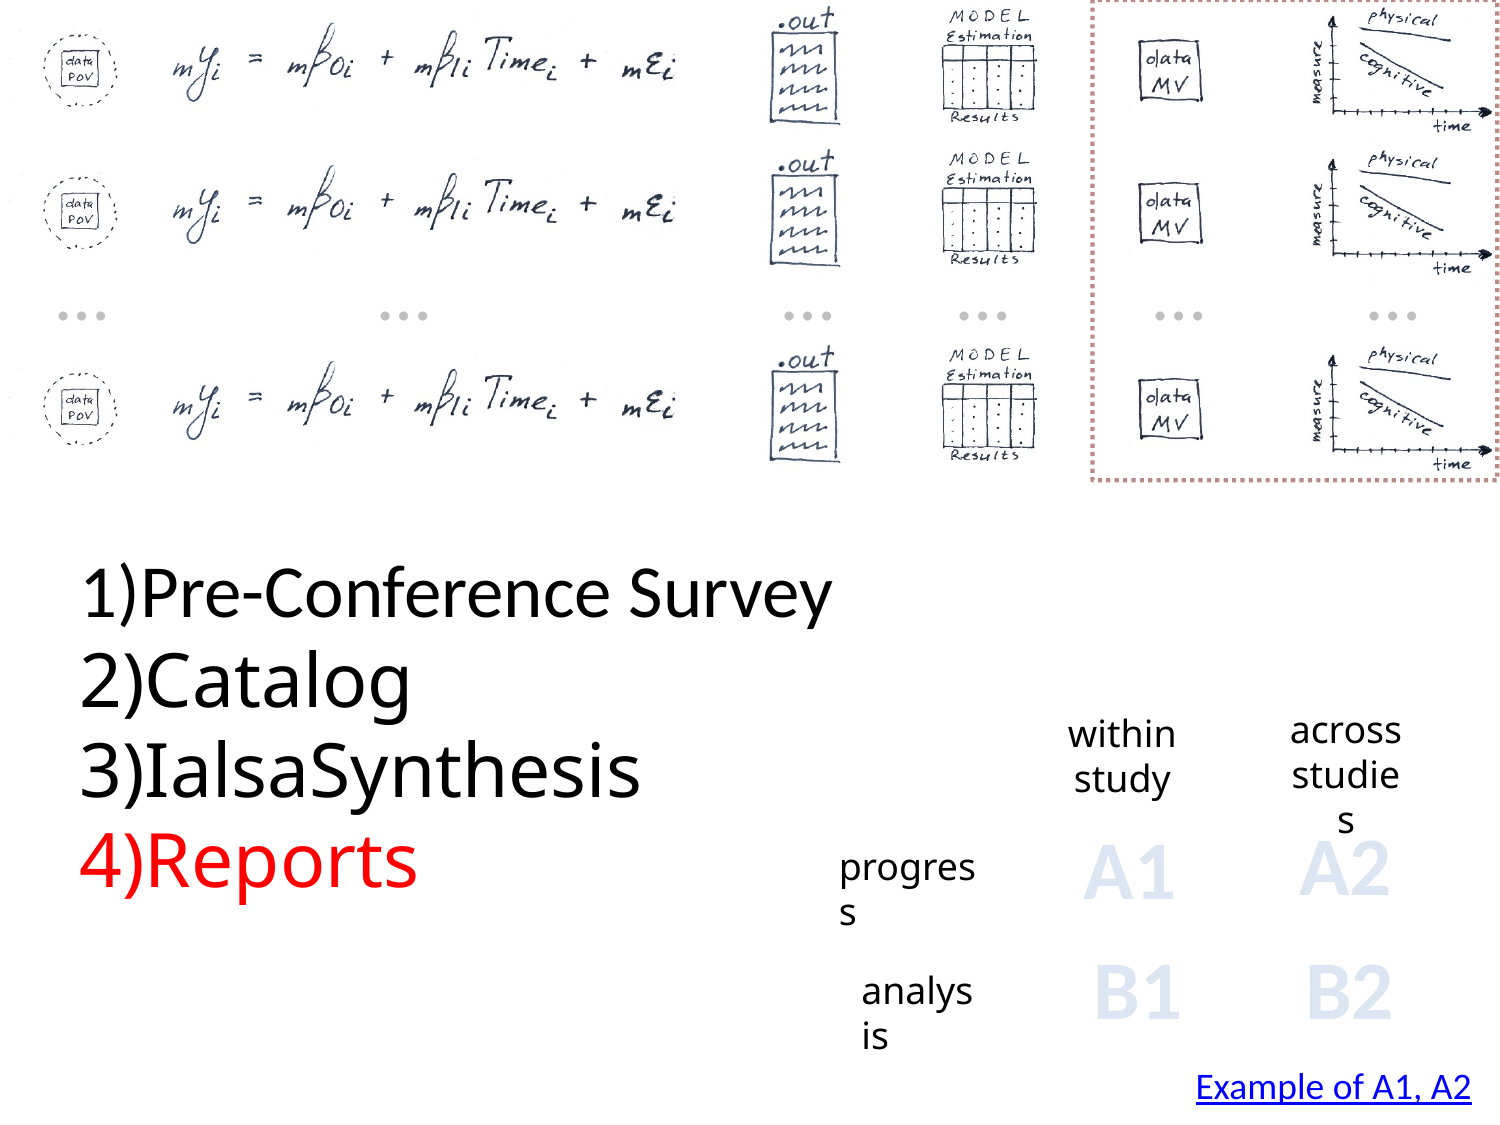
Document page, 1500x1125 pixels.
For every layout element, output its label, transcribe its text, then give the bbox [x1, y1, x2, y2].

text_box B1 [1074, 928, 1202, 1044]
text_box A2 [1280, 804, 1412, 920]
text_box analysis [846, 959, 998, 1065]
text_box Example of A1, A2 [1180, 1054, 1500, 1115]
text_box B2 [1286, 928, 1413, 1044]
text_box Pre-Conference Survey Catalog IalsaSynthesis Reports [64, 534, 909, 910]
text_box A1 [1064, 808, 1196, 924]
text_box across studies [1273, 698, 1419, 849]
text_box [0, 0, 1498, 481]
text_box progress [823, 835, 995, 941]
text_box within study [1050, 703, 1194, 808]
